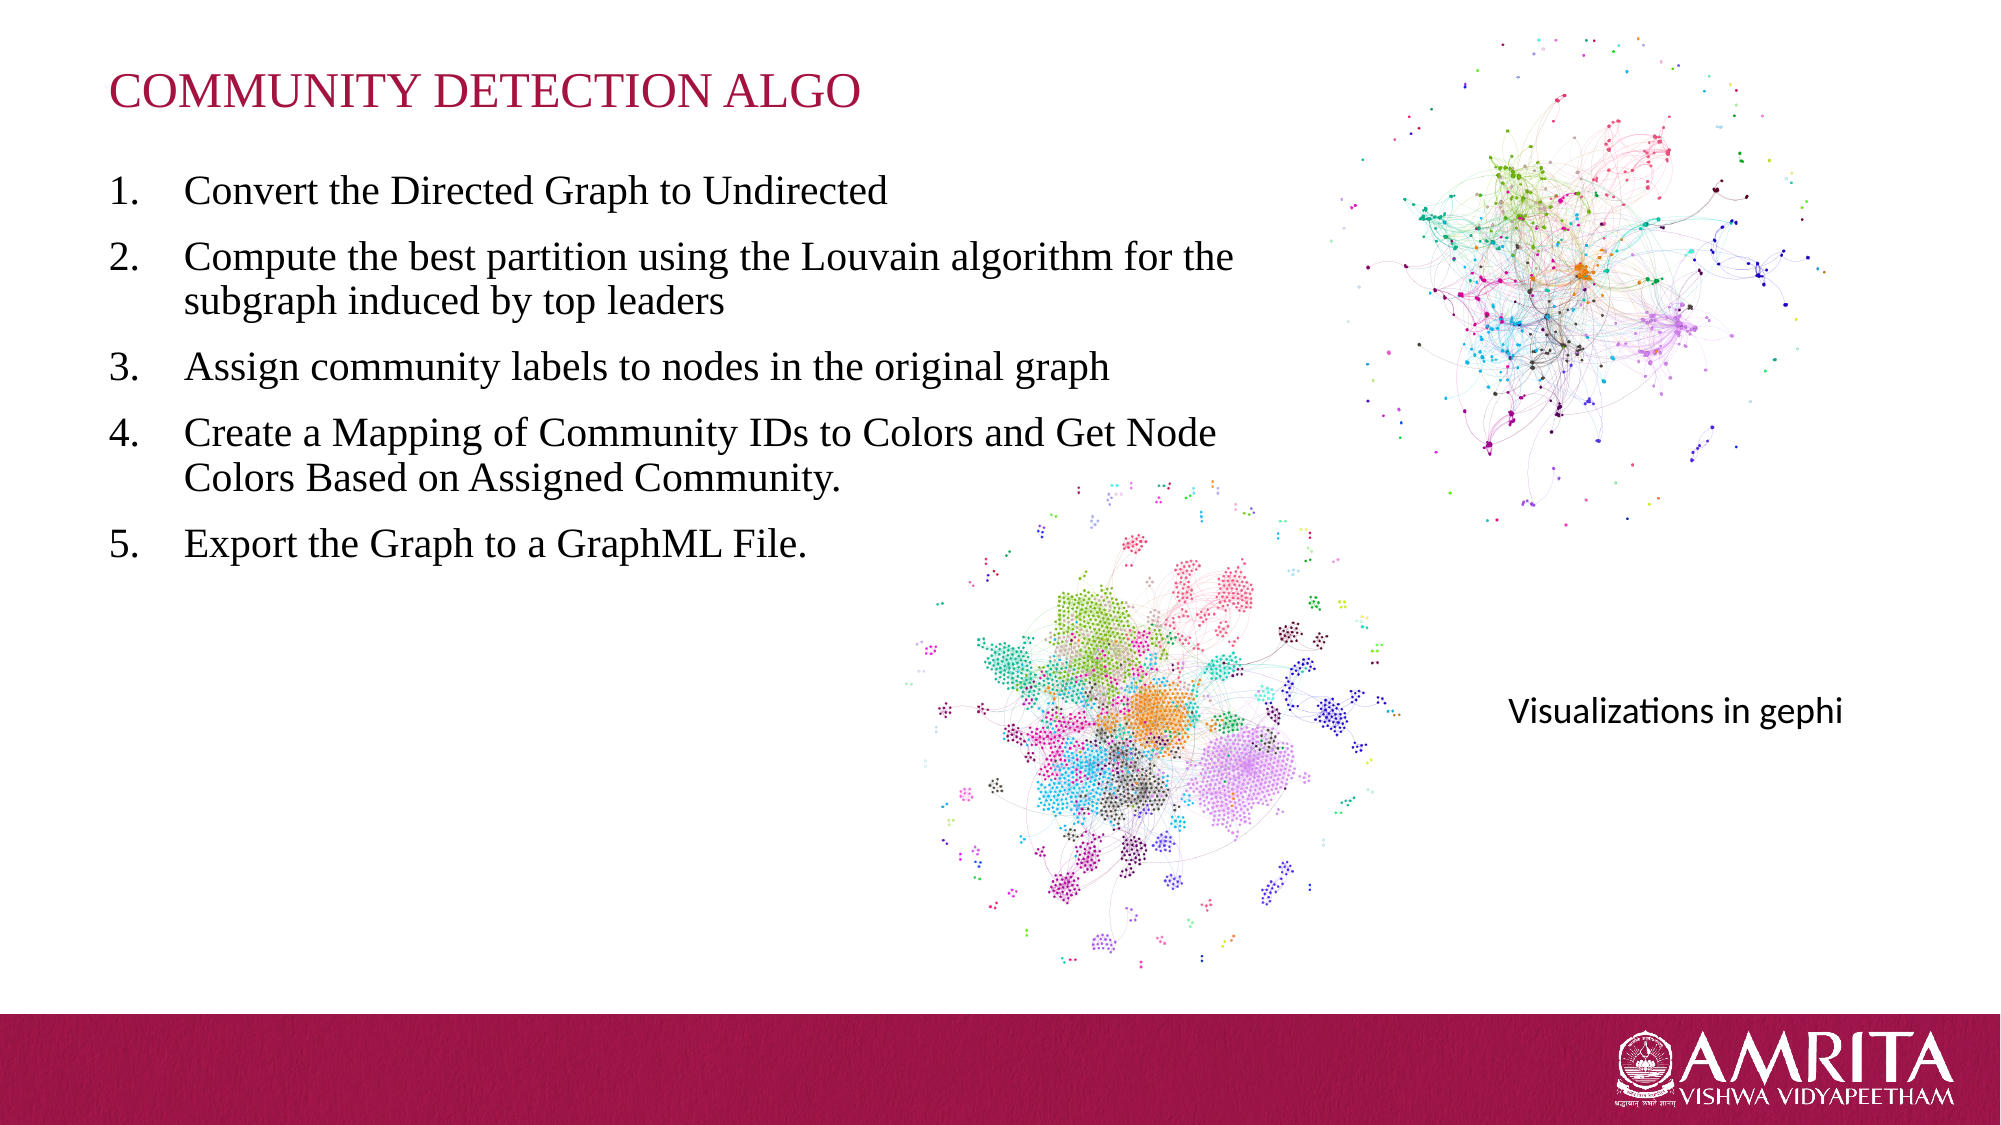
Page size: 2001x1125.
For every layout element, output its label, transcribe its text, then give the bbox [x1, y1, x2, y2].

text_box Visualizations in gephi [1493, 678, 1960, 739]
list Convert the Directed Graph to Undirected Compute the best partition using the Louvain algorithm for the subgraph induced by top leaders Assign community labels to nodes in the original graph Create a Mapping of Community IDs to Colors and Get Node Colors Based on Assigned Community. Export the Graph to a GraphML File. [93, 160, 1310, 966]
title COMMUNITY DETECTION ALGO [93, 57, 1310, 127]
picture [885, 14, 1845, 992]
picture [0, 1014, 2001, 1125]
